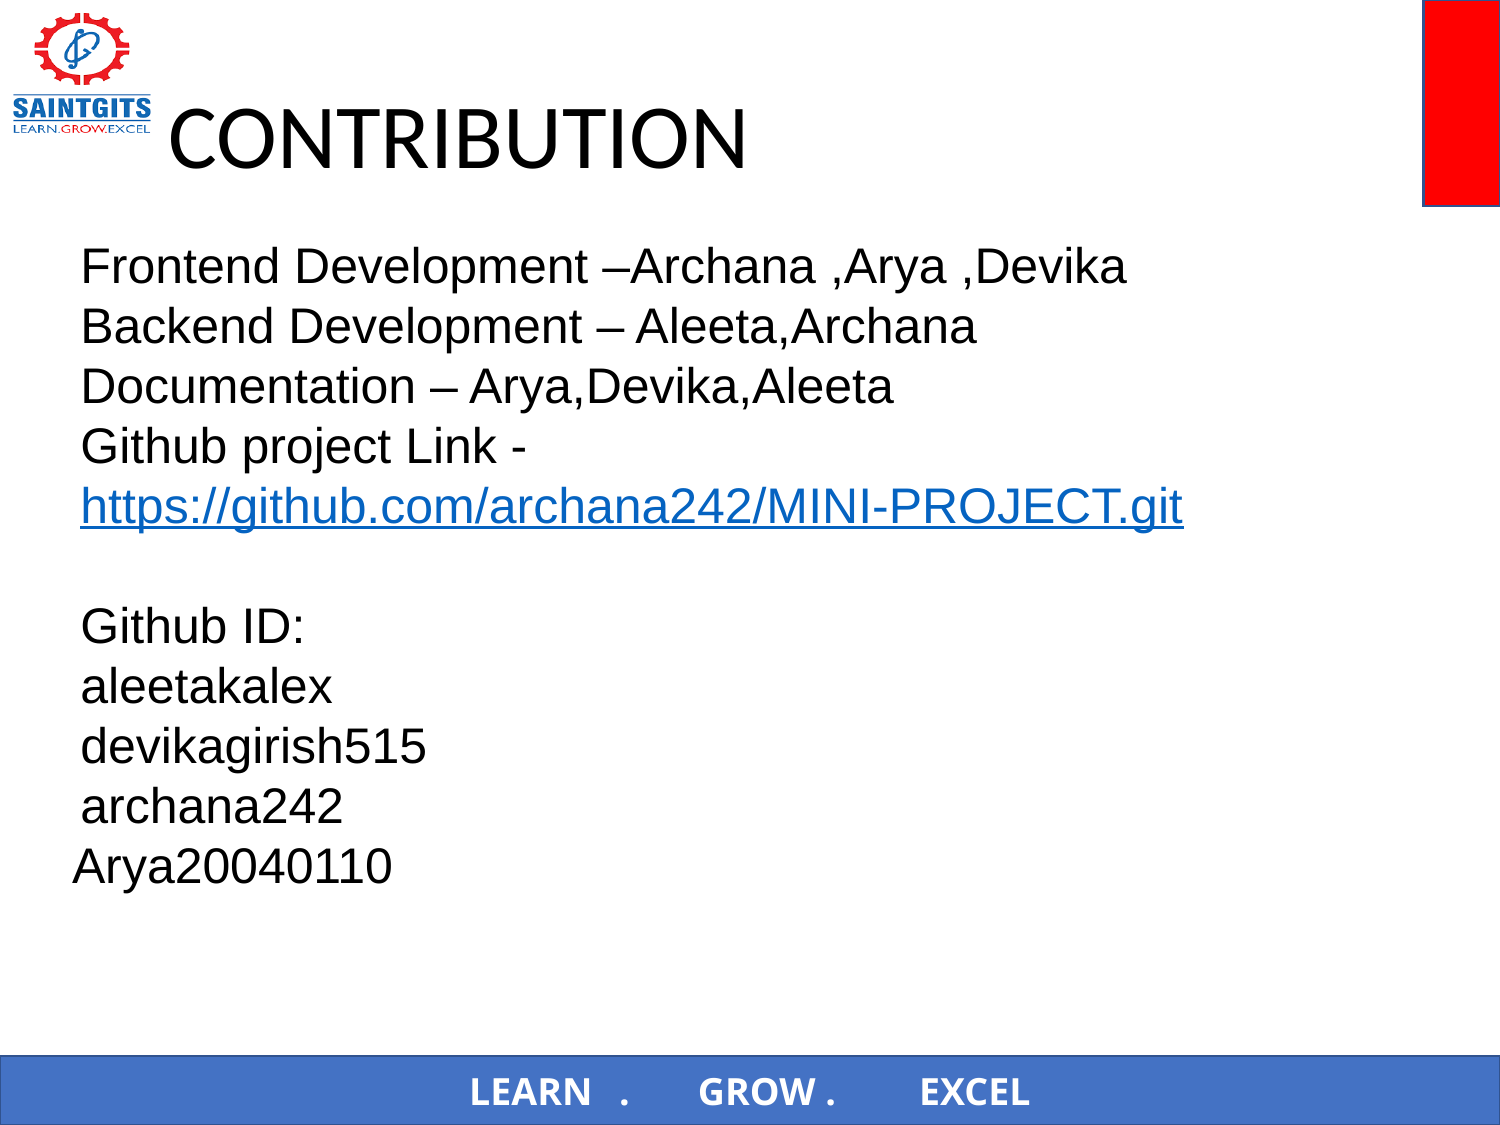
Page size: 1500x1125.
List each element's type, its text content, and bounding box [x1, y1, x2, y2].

picture [0, 10, 165, 135]
text_box CONTRIBUTION [91, 69, 1182, 195]
text_box [1423, 0, 1500, 207]
text_box Frontend Development –Archana ,Arya ,Devika Backend Development – Aleeta,Archana Documentation – Arya,Devika,Aleeta Github project Link - https://github.com/archana242/MINI-PROJECT.git Github ID: aleetakalex devikagirish515 archana242 Arya20040110 [57, 225, 1279, 901]
text_box LEARN . GROW . EXCEL [0, 1056, 1500, 1125]
